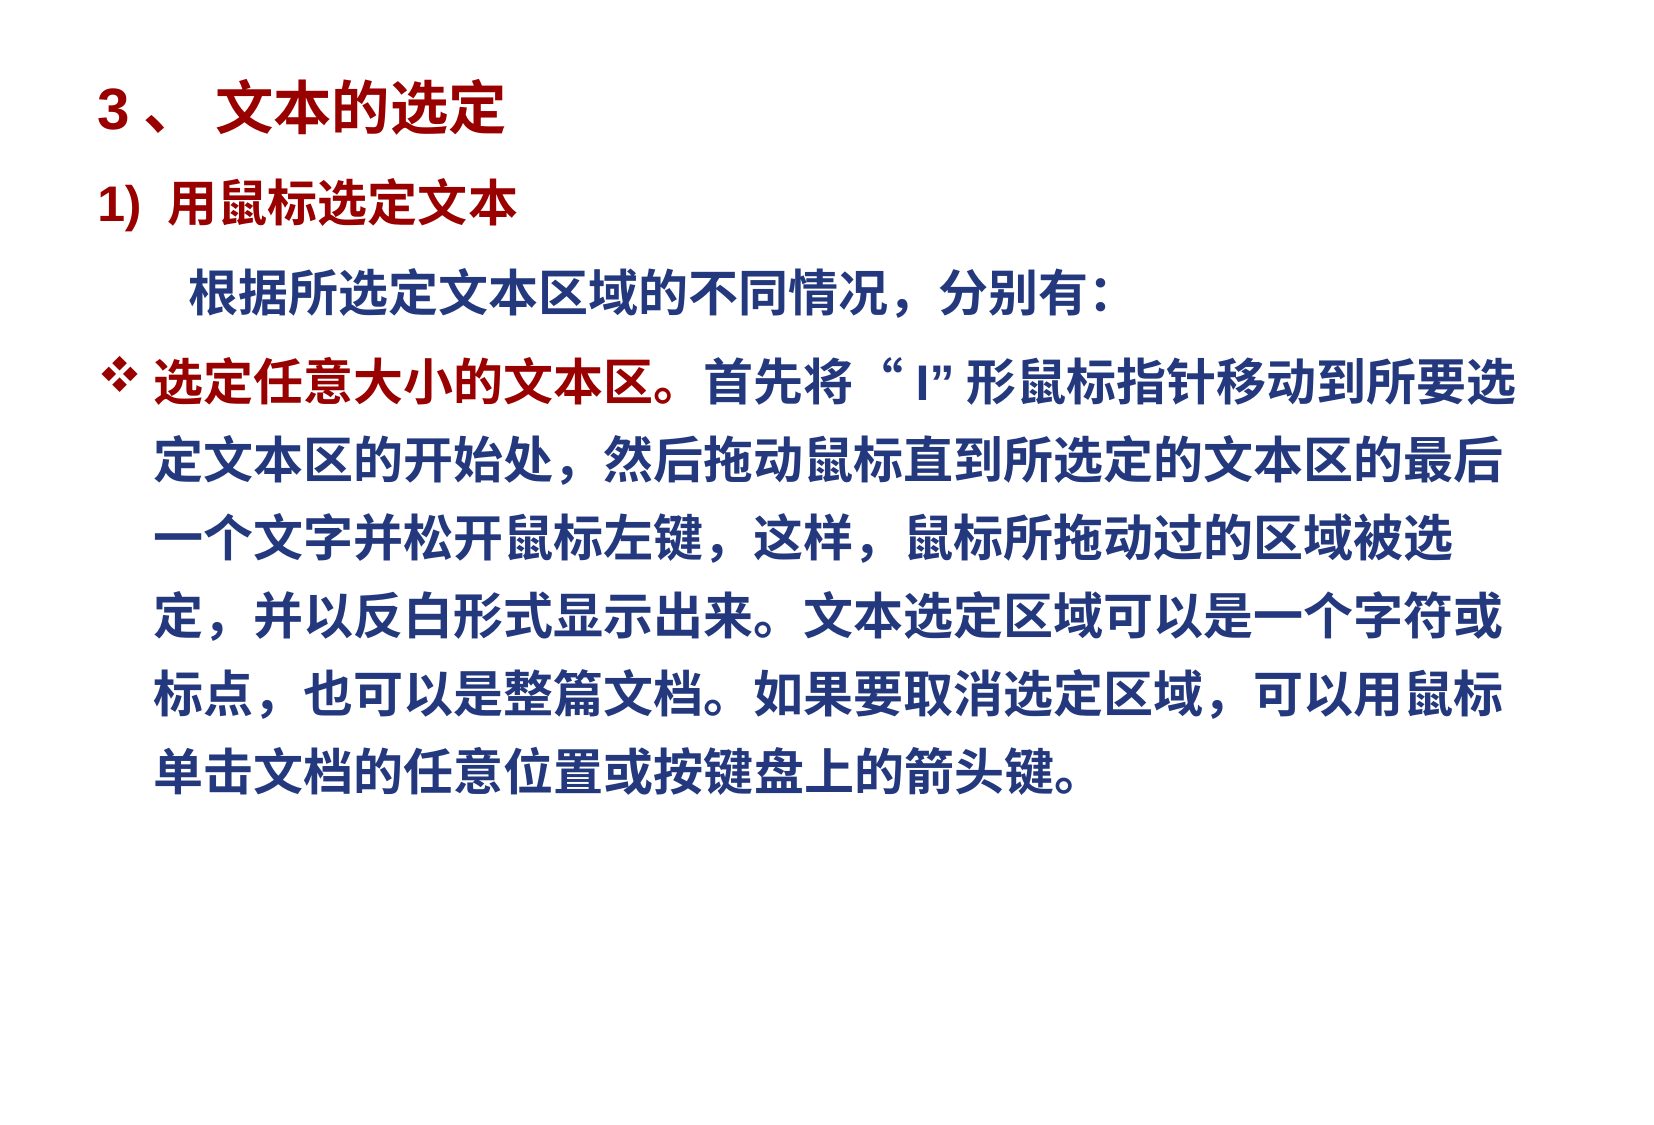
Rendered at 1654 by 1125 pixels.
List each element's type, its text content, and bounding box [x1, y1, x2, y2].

text_box 3、 文本的选定 1) 用鼠标选定文本 根据所选定文本区域的不同情况，分别有： 选定任意大小的文本区。首先将“I”形鼠标指针移动到所要选定文本区的开始处，然后拖动鼠标直到所选定的文本区的最后一个文字并松开鼠标左键，这样，鼠标所拖动过的区域被选定，并以反白形式显示出来。文本选定区域可以是一个字符或标点，也可以是整篇文档。如果要取消选定区域，可以用鼠标单击文档的任意位置或按键盘上的箭头键。 [82, 42, 1560, 808]
